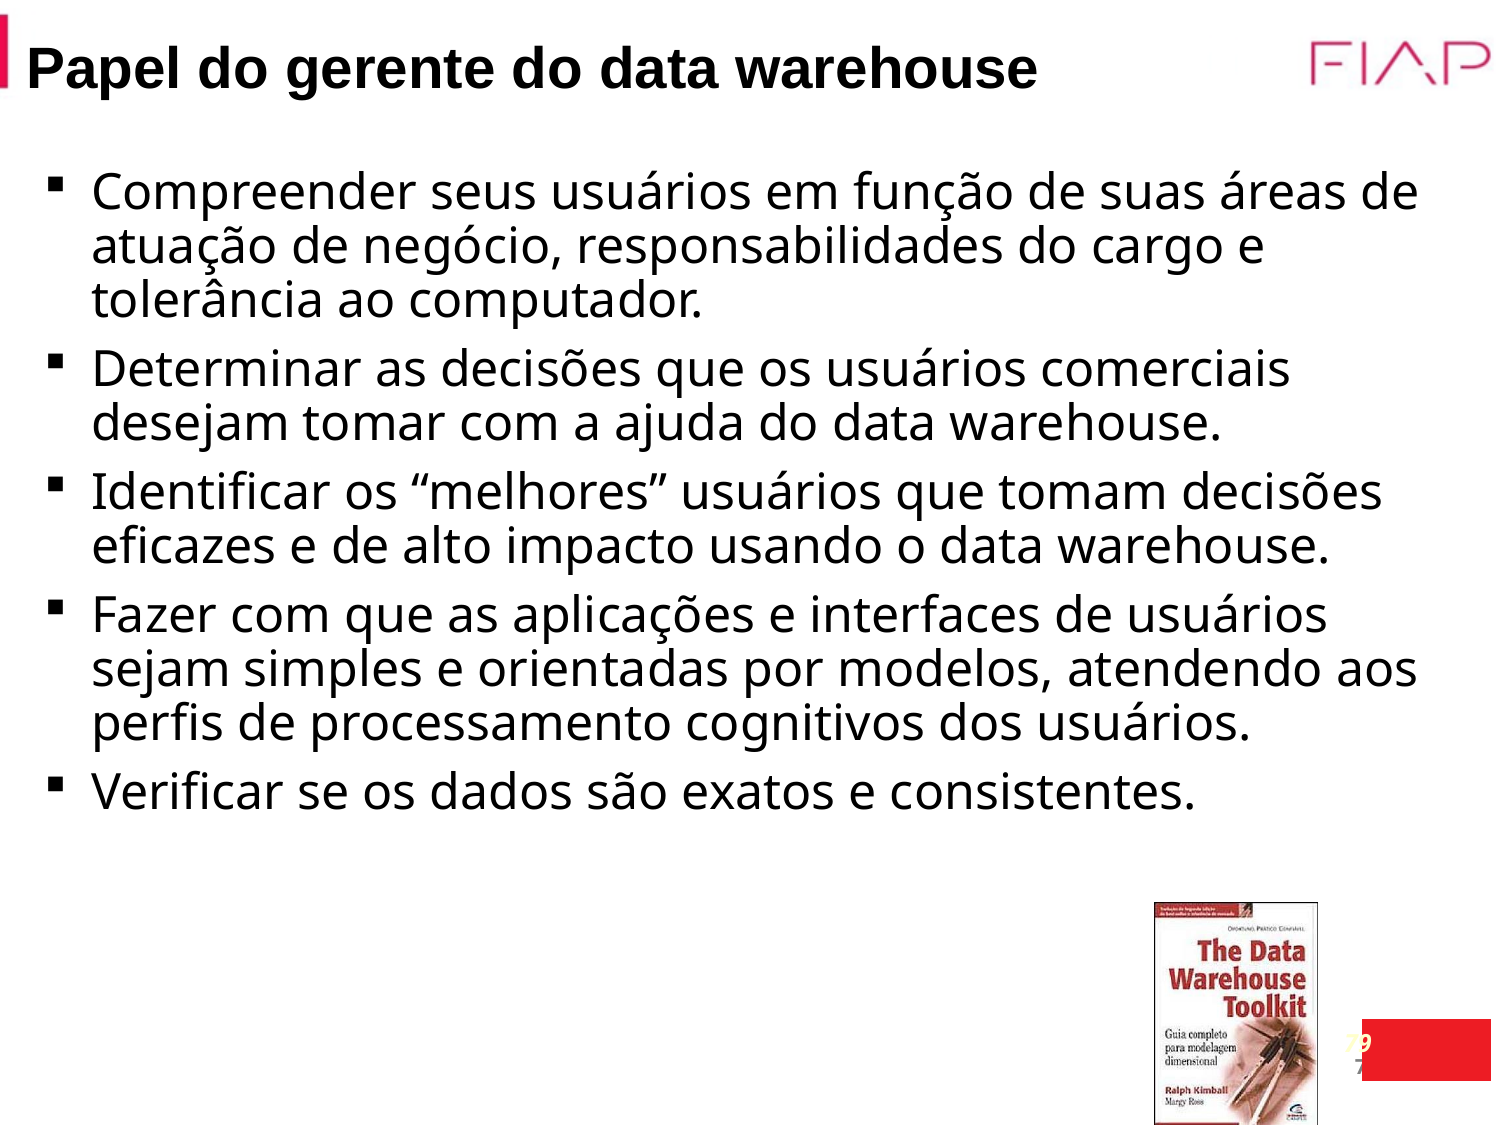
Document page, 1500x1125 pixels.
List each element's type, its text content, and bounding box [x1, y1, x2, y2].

picture [1154, 902, 1318, 1125]
list Compreender seus usuários em função de suas áreas de atuação de negócio, responsabilidades do cargo e tolerância ao computador. Determinar as decisões que os usuários comerciais desejam tomar com a ajuda do data warehouse. Identificar os “melhores” usuários que tomam decisões eficazes e de alto impacto usando o data warehouse. Fazer com que as aplicações e interfaces de usuários sejam simples e orientadas por modelos, atendendo aos perfis de processamento cognitivos dos usuários. Verificar se os dados são exatos e consistentes. [29, 159, 1459, 902]
picture [1362, 1019, 1491, 1081]
picture [0, 0, 1500, 133]
title Papel do gerente do data warehouse [11, 30, 1362, 108]
